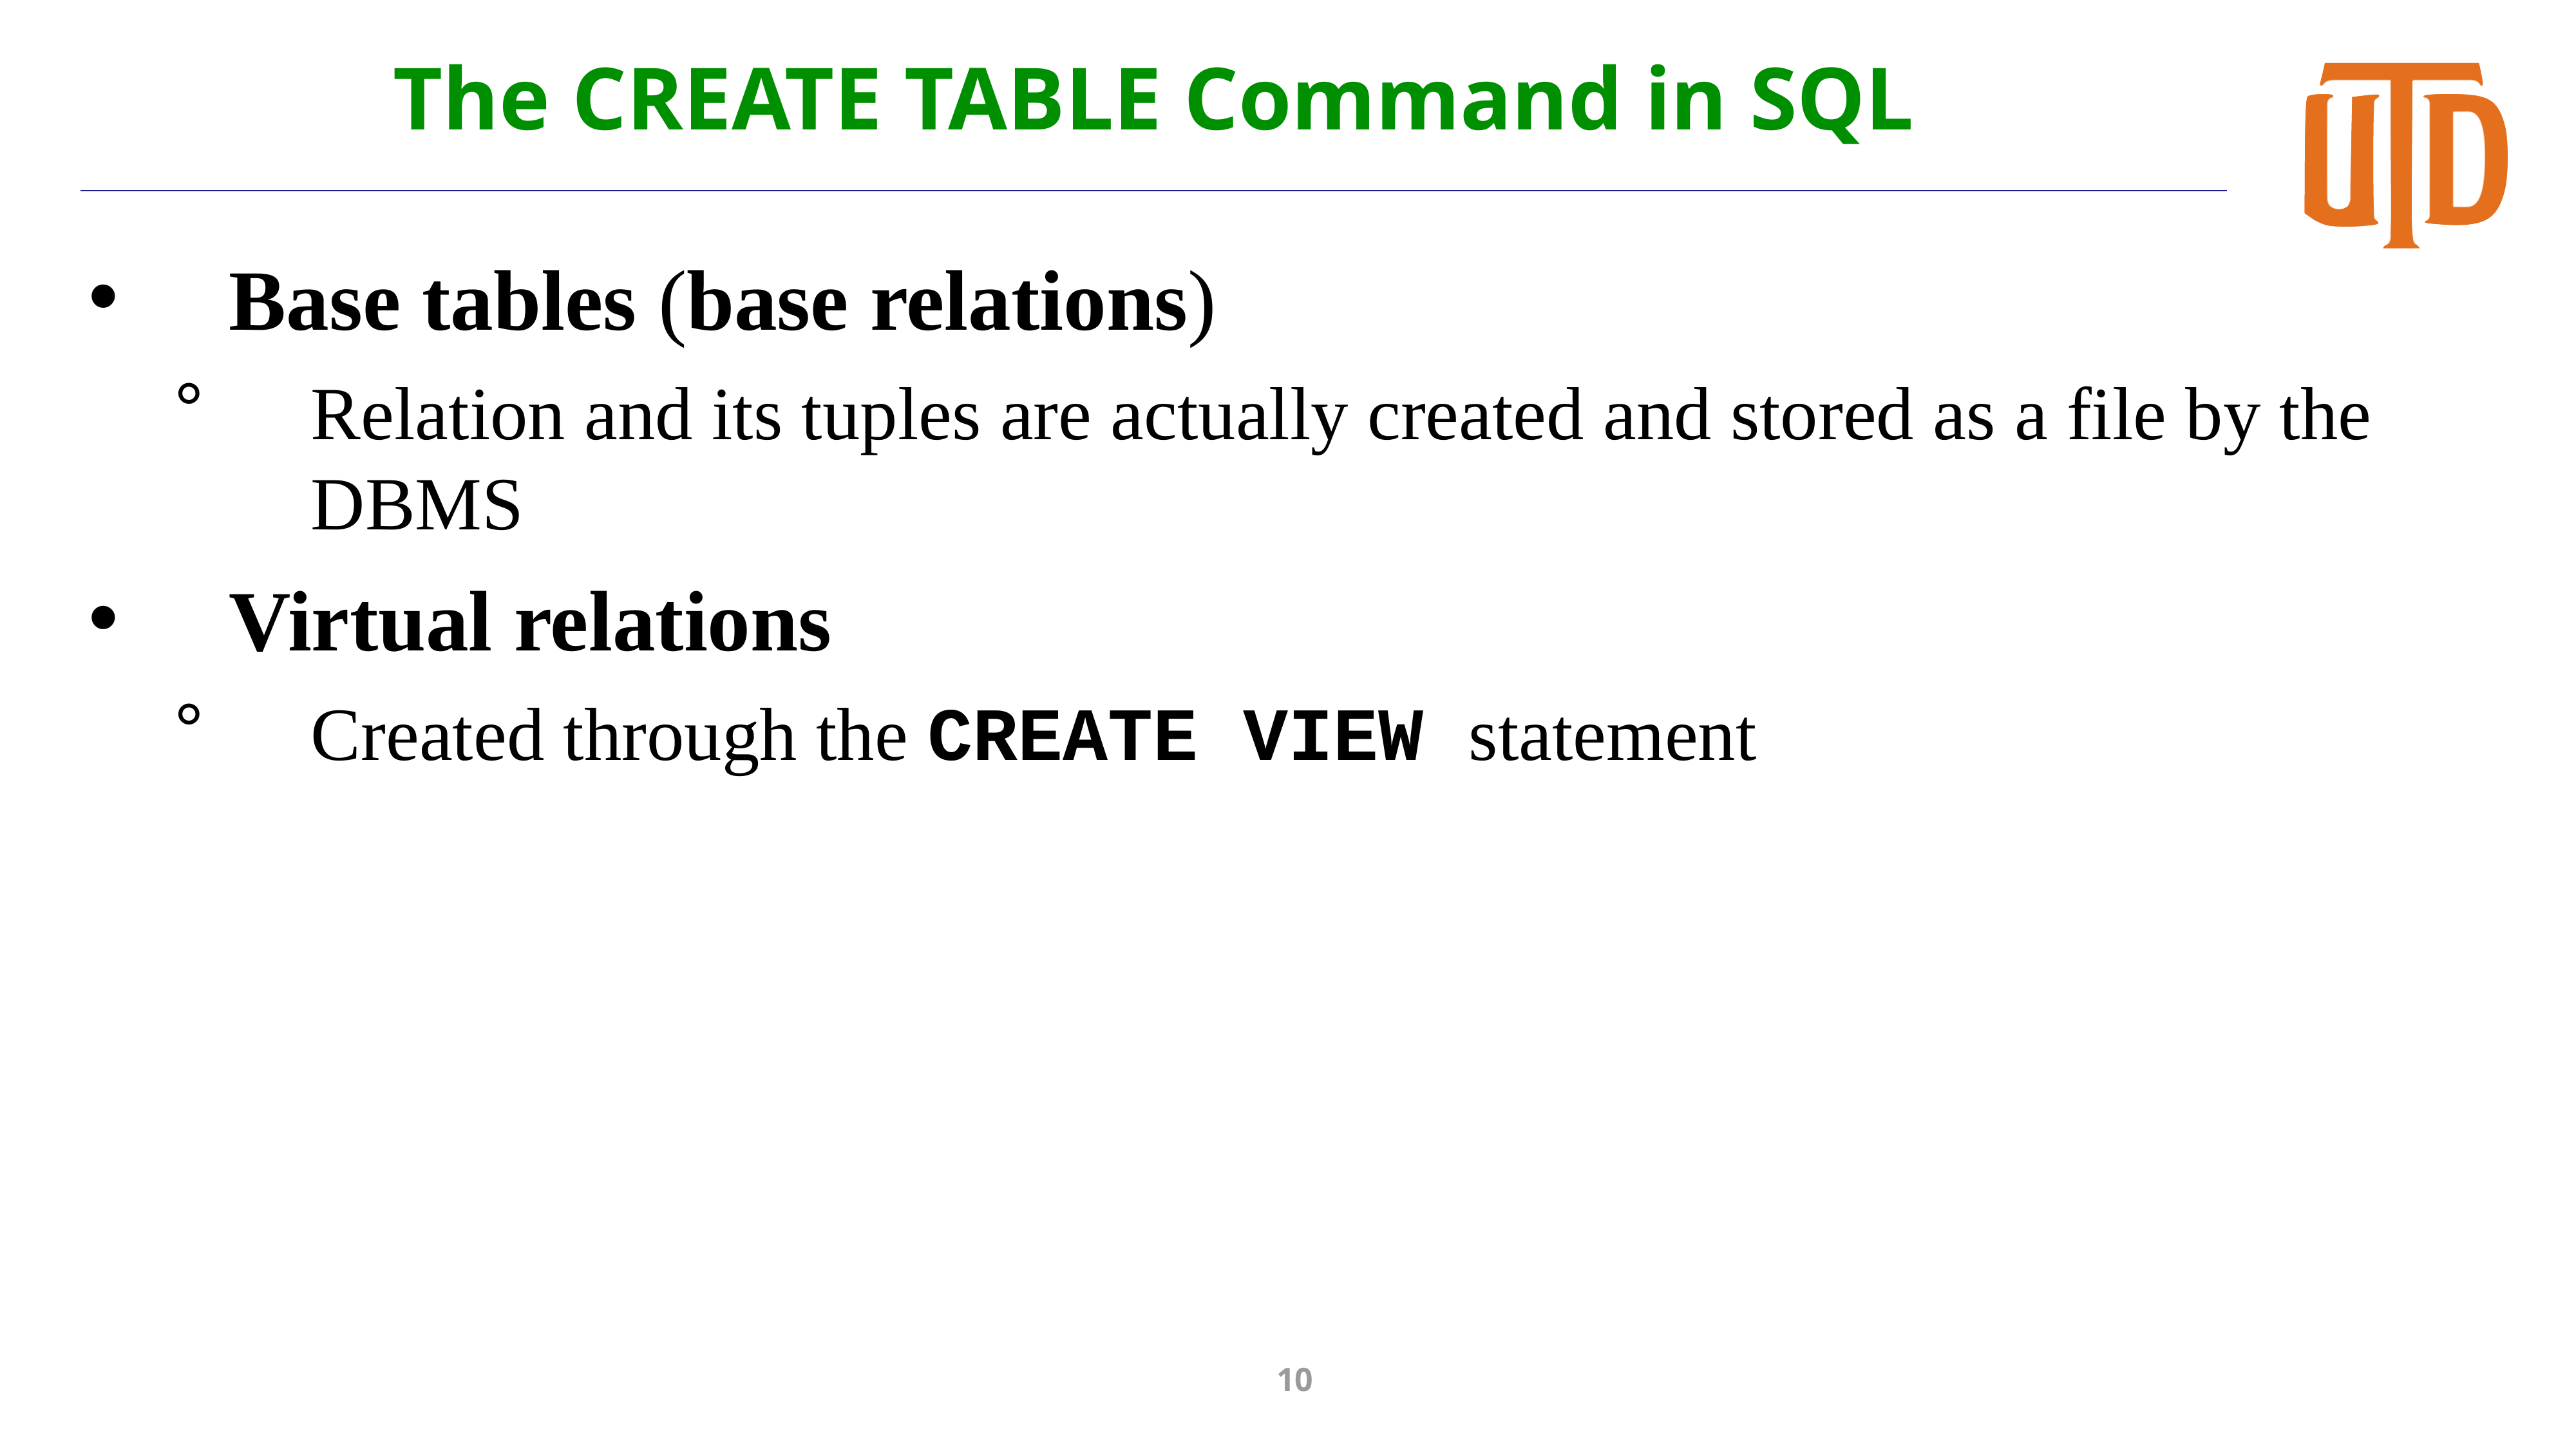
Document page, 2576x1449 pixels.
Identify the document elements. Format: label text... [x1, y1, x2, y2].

picture [2304, 62, 2508, 249]
slide_number 10 [1267, 1350, 1322, 1406]
list Base tables (base relations) Relation and its tuples are actually created and stored as a file by the DBMS Virtual relations Created through the CREATE VIEW statement [80, 235, 2496, 1304]
title The CREATE TABLE Command in SQL [80, 0, 2228, 191]
